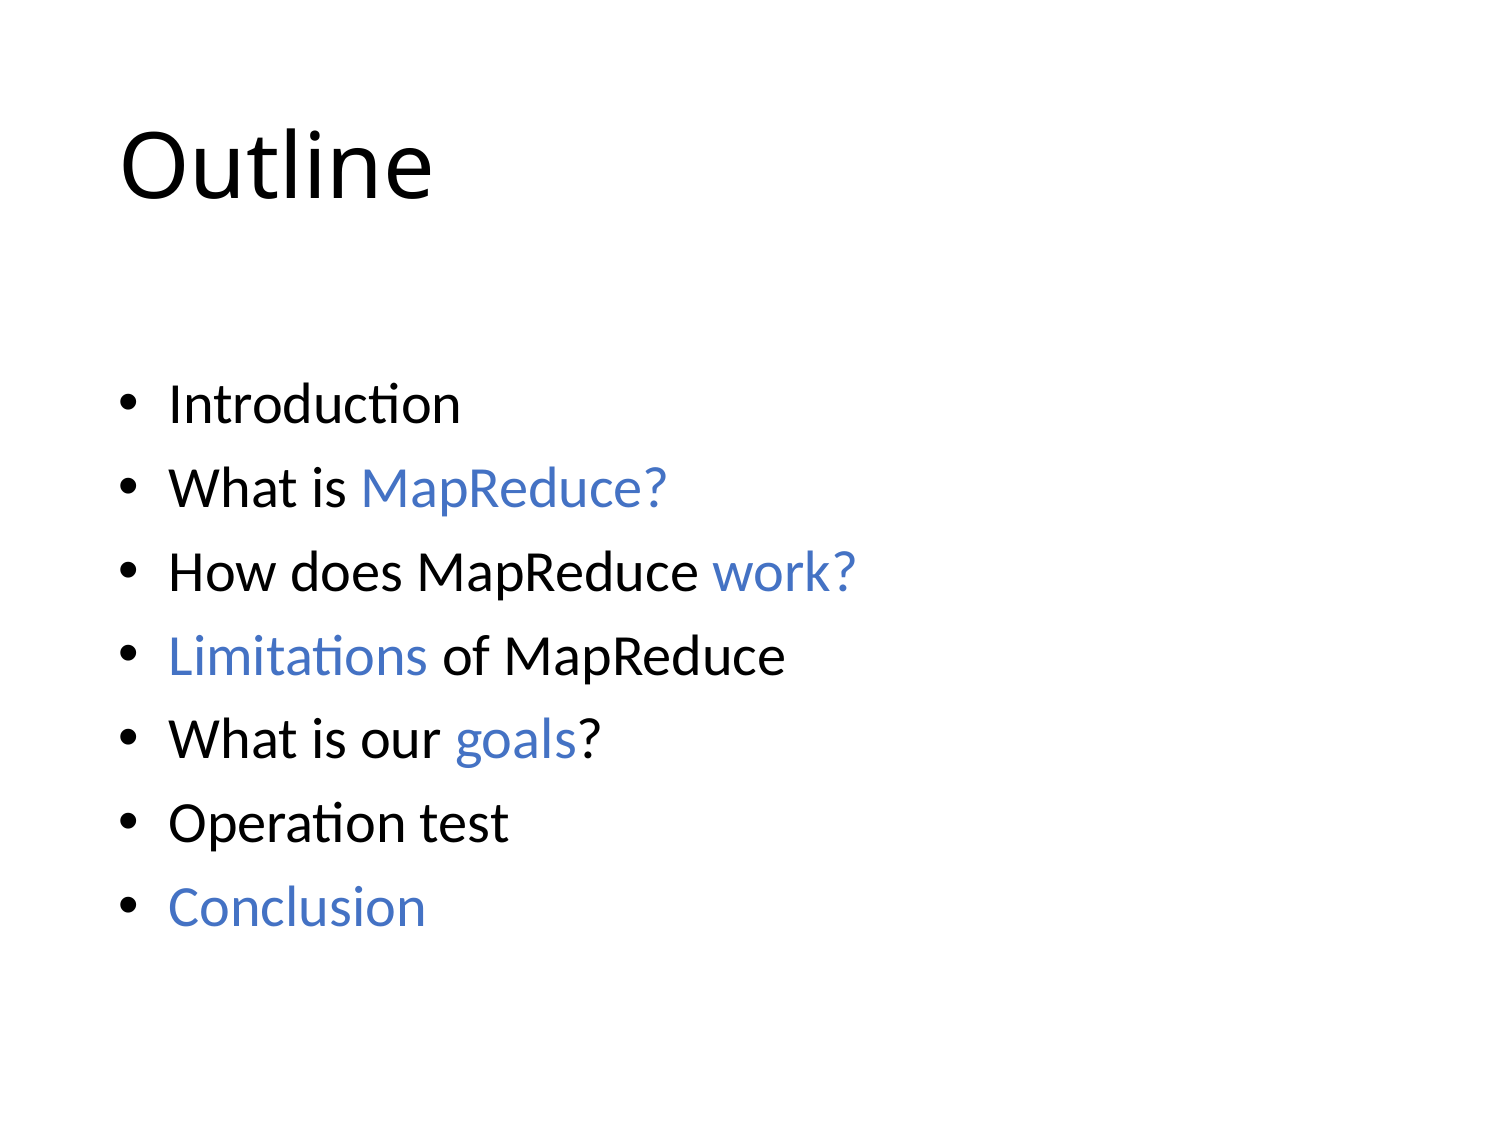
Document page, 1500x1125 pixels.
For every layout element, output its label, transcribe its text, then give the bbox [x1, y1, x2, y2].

title Outline [103, 59, 1397, 278]
list Introduction What is MapReduce? How does MapReduce work? Limitations of MapReduce What is our goals? Operation test Conclusion [103, 299, 1397, 1014]
